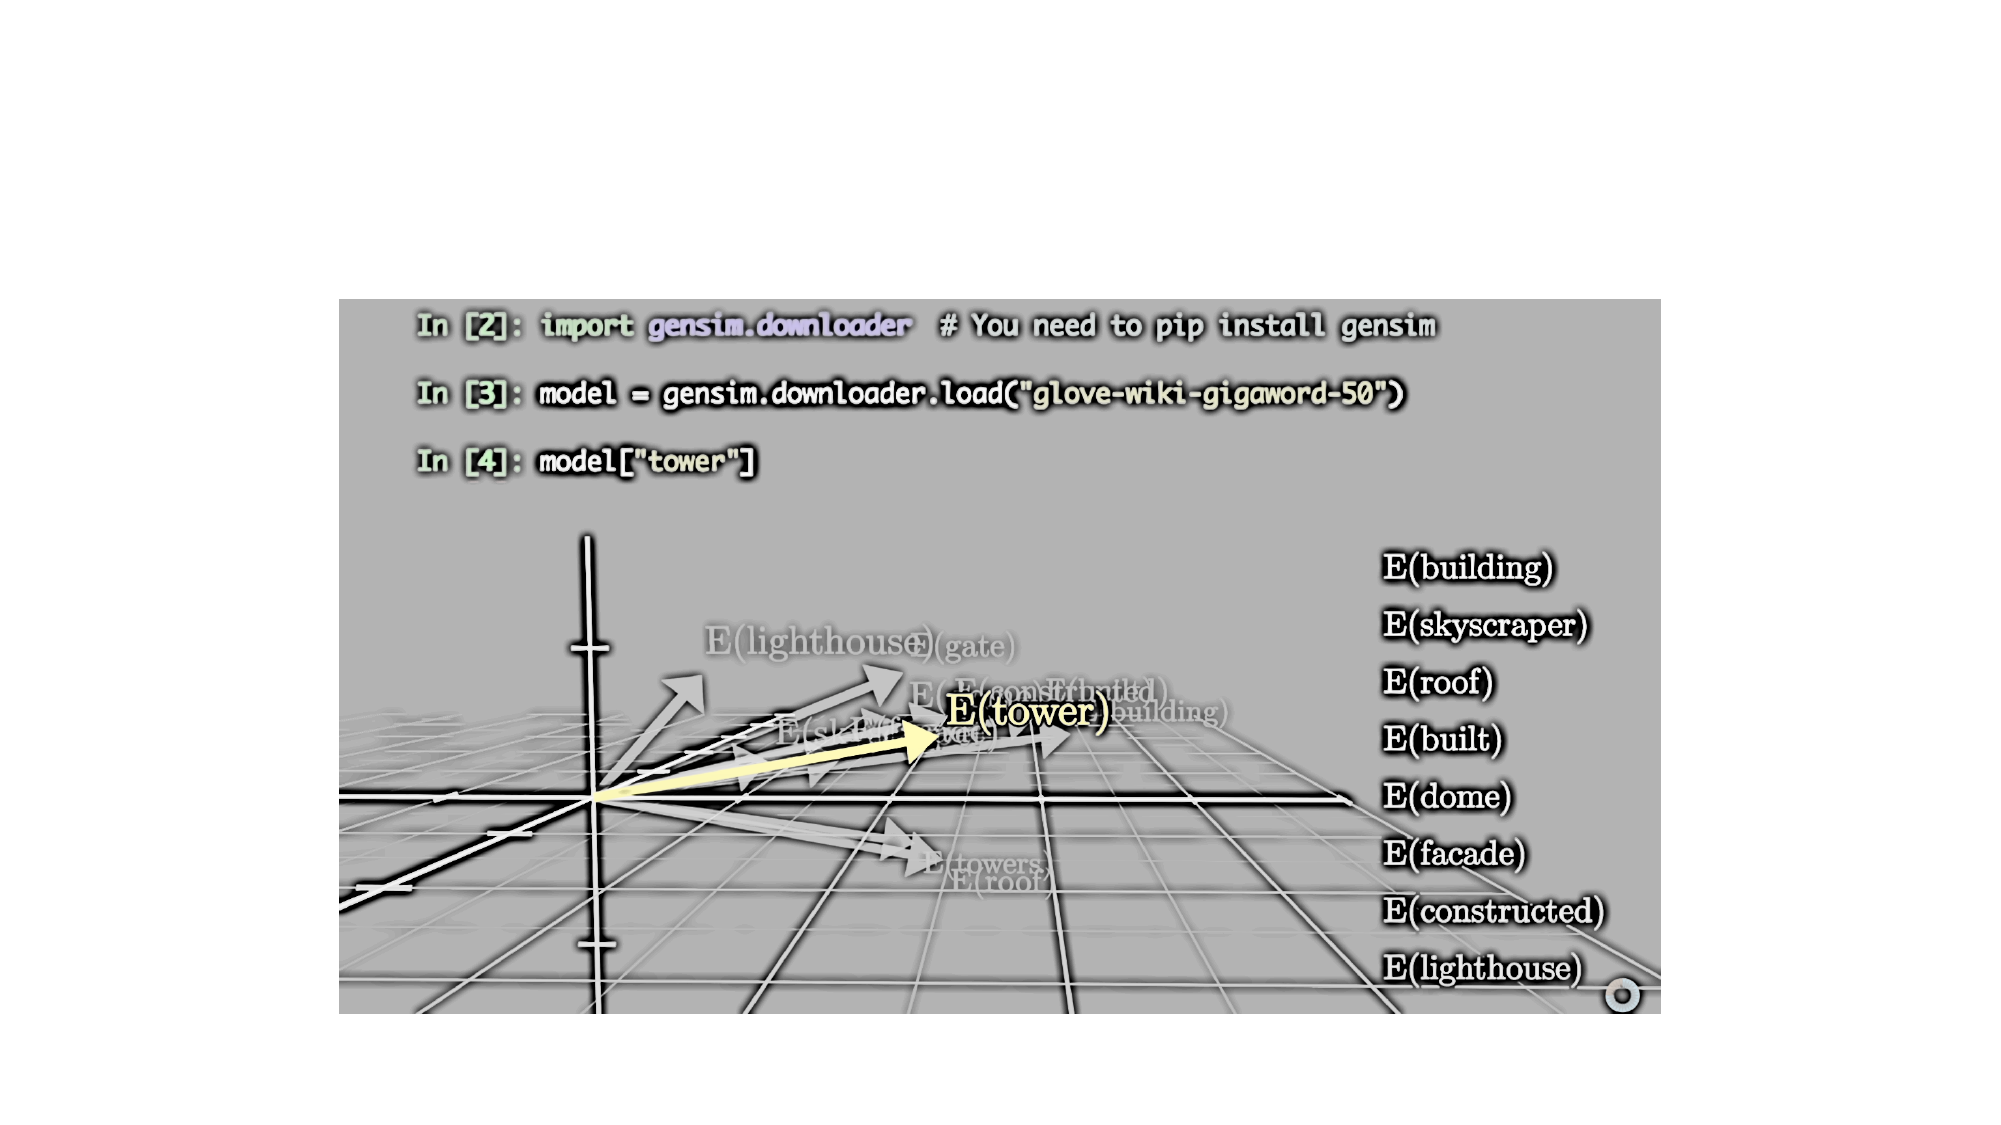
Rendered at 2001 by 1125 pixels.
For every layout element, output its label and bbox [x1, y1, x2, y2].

list [339, 299, 1661, 1014]
